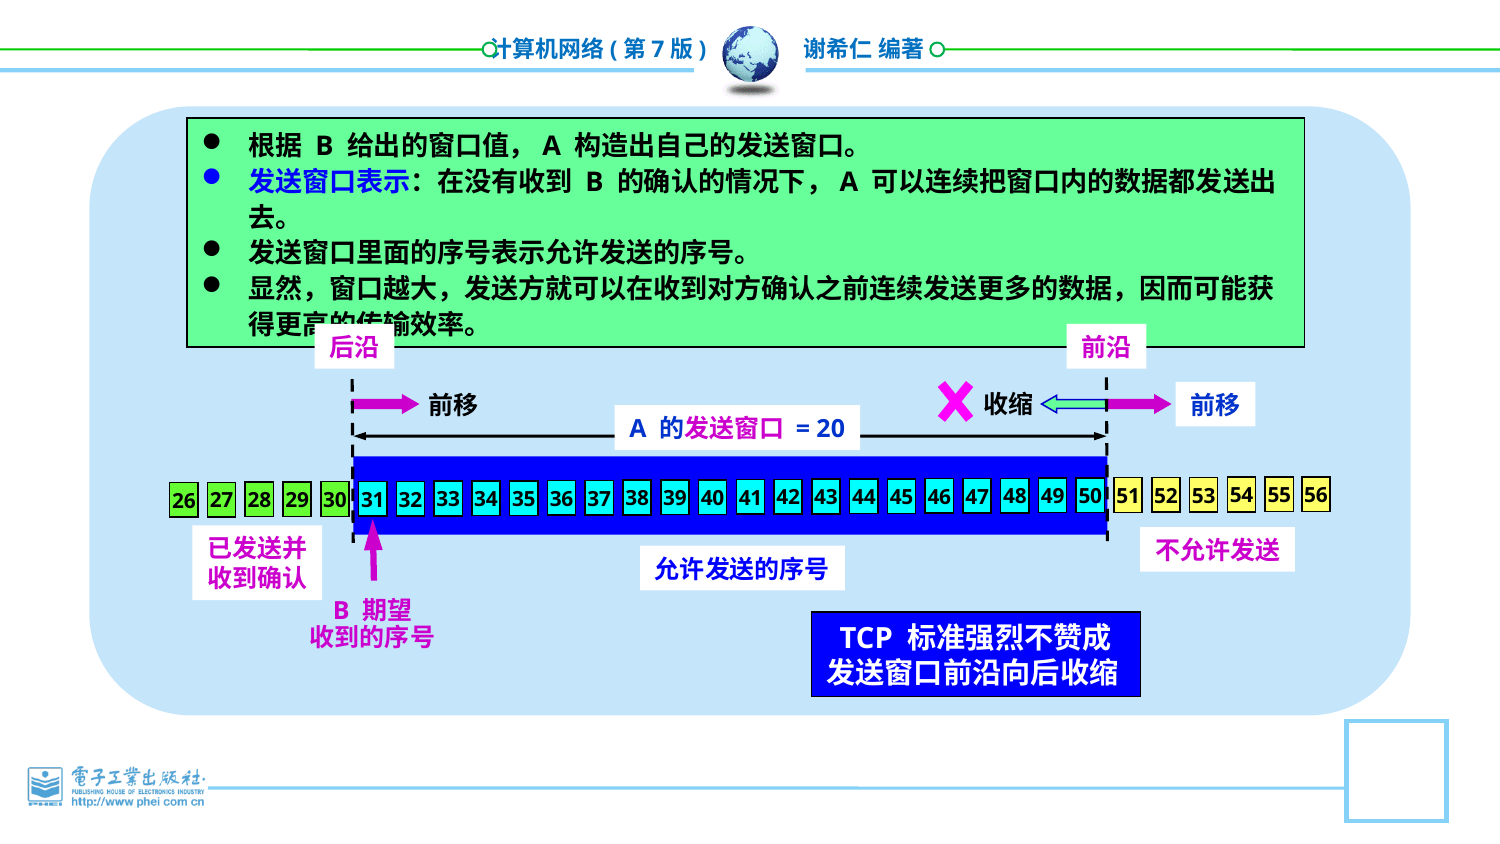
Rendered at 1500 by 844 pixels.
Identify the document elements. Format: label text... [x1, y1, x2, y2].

text_box 44 [849, 479, 878, 514]
text_box 已发送并 收到确认 [192, 525, 323, 601]
text_box 31 [358, 481, 387, 517]
text_box 后沿 [314, 323, 395, 369]
text_box 45 [887, 478, 916, 514]
text_box 48 [1000, 478, 1029, 513]
text_box 32 [396, 481, 425, 516]
text_box [87, 104, 1413, 718]
text_box [353, 431, 614, 441]
text_box 根据 B 给出的窗口值，A 构造出自己的发送窗口。 发送窗口表示：在没有收到 B 的确认的情况下，A 可以连续把窗口内的数据都发送出去。 发送窗口里面的序号表示允许发送的序号。 显然，窗口越大，发送方就可以在收到对方确认之前连续发送更多的数据，因而可能获得更高的传输效率。 [186, 117, 1305, 348]
text_box 51 [1114, 477, 1143, 513]
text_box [941, 383, 970, 420]
text_box 41 [736, 479, 765, 515]
text_box 27 [207, 482, 236, 517]
text_box 53 [1189, 477, 1218, 512]
text_box 40 [698, 479, 727, 515]
text_box 50 [1076, 477, 1105, 513]
text_box 26 [169, 482, 198, 518]
text_box 55 [1265, 476, 1294, 512]
text_box 33 [434, 481, 463, 516]
text_box 29 [282, 481, 312, 517]
text_box 35 [509, 480, 538, 516]
text_box 34 [471, 480, 501, 516]
text_box 前移 [1175, 381, 1256, 427]
text_box 前移 [413, 382, 494, 427]
text_box 允许发送的序号 [640, 545, 845, 591]
picture [23, 764, 208, 809]
text_box 46 [925, 478, 954, 514]
text_box 不允许发送 [1140, 527, 1295, 572]
text_box [861, 432, 1106, 441]
text_box 49 [1038, 478, 1067, 513]
text_box 56 [1301, 476, 1331, 512]
picture [720, 24, 780, 100]
text_box B 期望 收到的序号 [295, 590, 450, 660]
text_box 39 [660, 480, 689, 515]
text_box 52 [1151, 477, 1180, 513]
text_box 28 [245, 482, 274, 517]
text_box [352, 395, 413, 413]
text_box 47 [962, 478, 992, 514]
text_box 36 [547, 480, 576, 516]
text_box 30 [320, 481, 349, 517]
text_box 43 [811, 479, 841, 514]
text_box 42 [774, 479, 803, 515]
text_box 54 [1227, 477, 1256, 512]
text_box 38 [622, 480, 652, 515]
text_box [353, 456, 1108, 535]
text_box [1049, 395, 1108, 413]
text_box A 的发送窗口 = 20 [614, 405, 861, 450]
text_box 收缩 [968, 381, 1049, 427]
text_box [1108, 395, 1171, 413]
text_box [366, 518, 380, 581]
text_box 37 [585, 480, 614, 516]
text_box 前沿 [1066, 323, 1147, 369]
text_box TCP 标准强烈不赞成 发送窗口前沿向后收缩 [811, 611, 1141, 697]
